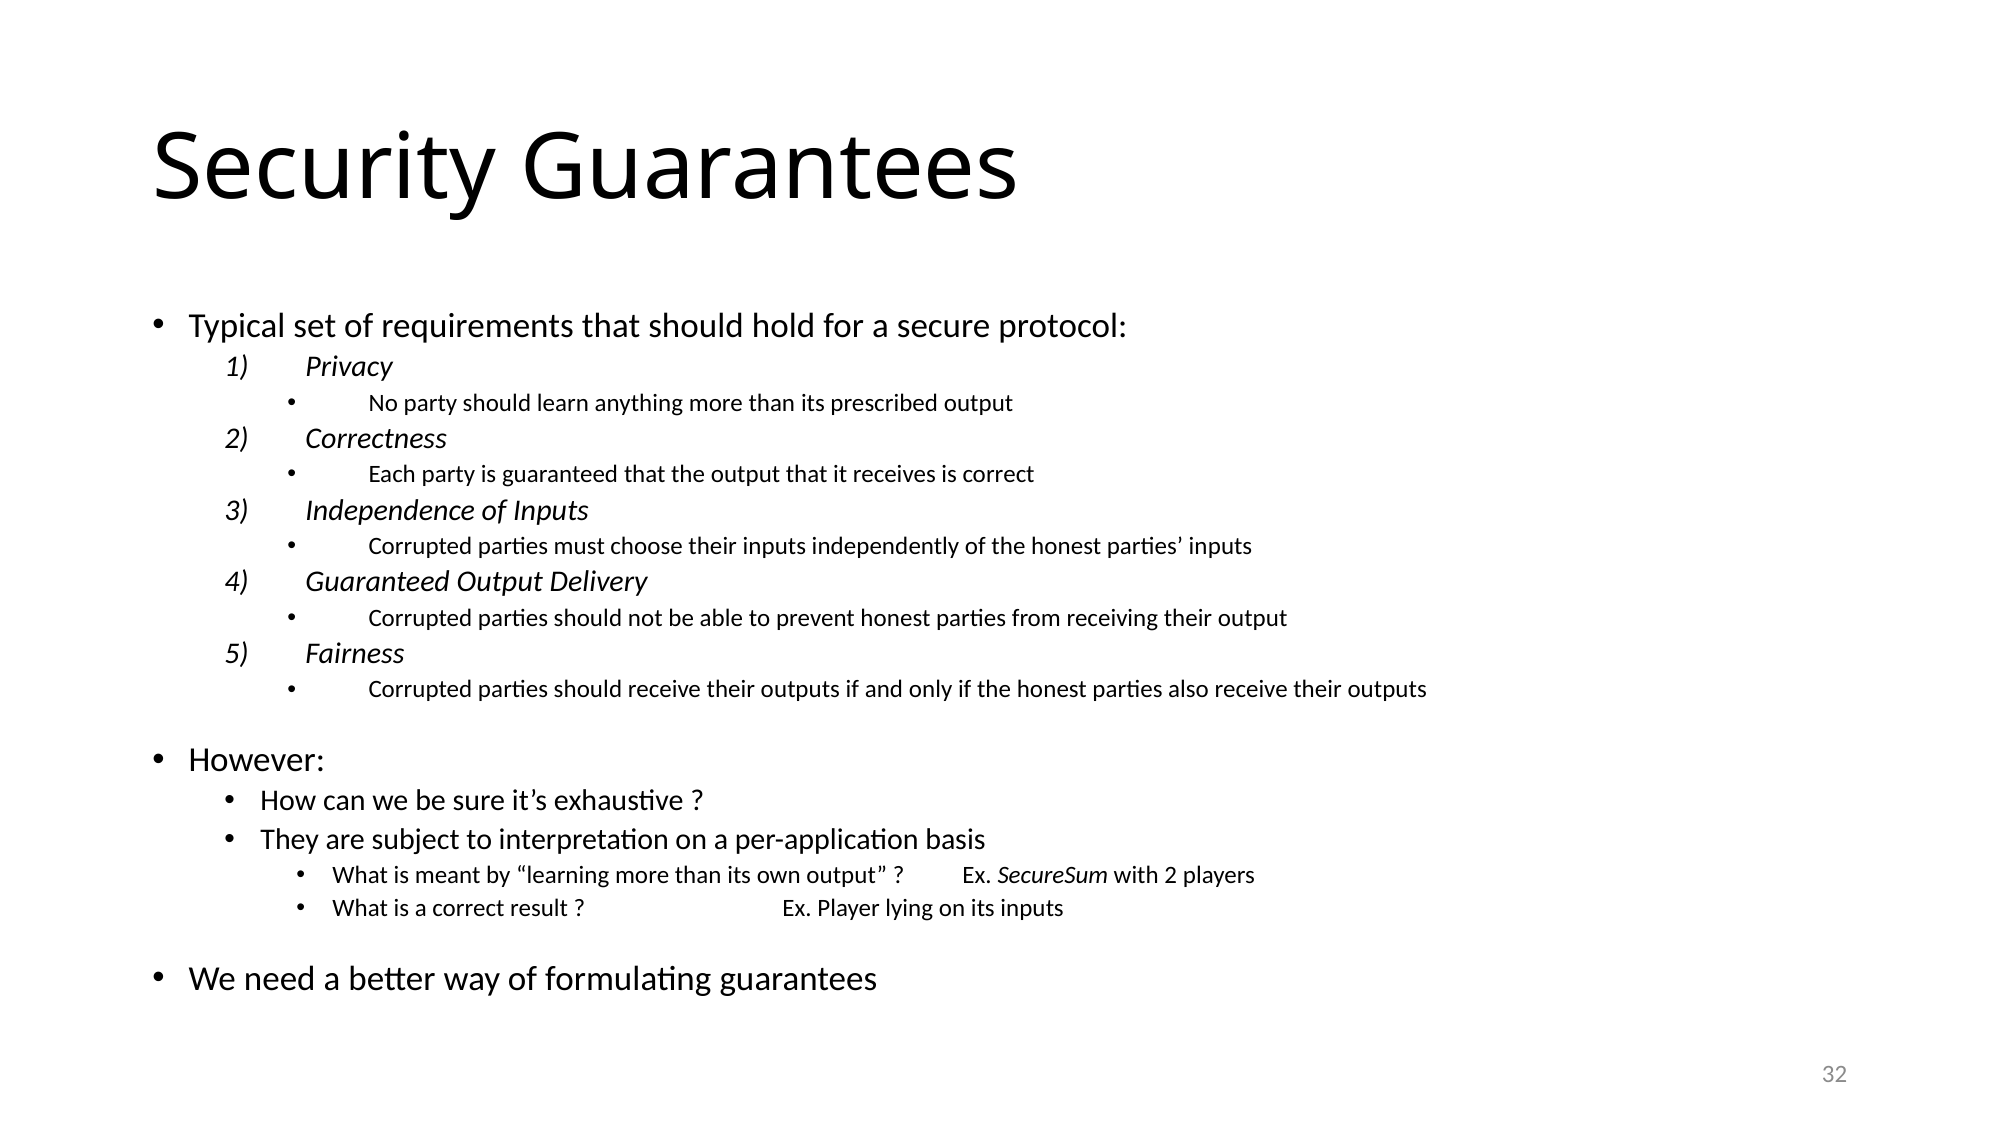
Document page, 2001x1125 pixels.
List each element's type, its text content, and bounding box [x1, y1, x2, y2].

title Security Guarantees [137, 59, 1863, 278]
list Typical set of requirements that should hold for a secure protocol: Privacy No party should learn anything more than its prescribed output Correctness Each party is guaranteed that the output that it receives is correct Independence of Inputs Corrupted parties must choose their inputs independently of the honest parties’ inputs Guaranteed Output Delivery Corrupted parties should not be able to prevent honest parties from receiving their output Fairness Corrupted parties should receive their outputs if and only if the honest parties also receive their outputs However: How can we be sure it’s exhaustive ? They are subject to interpretation on a per-application basis What is meant by “learning more than its own output” ? Ex. SecureSum with 2 players What is a correct result ? Ex. Player lying on its inputs We need a better way of formulating guarantees [137, 299, 1863, 1014]
slide_number 32 [1412, 1042, 1863, 1103]
